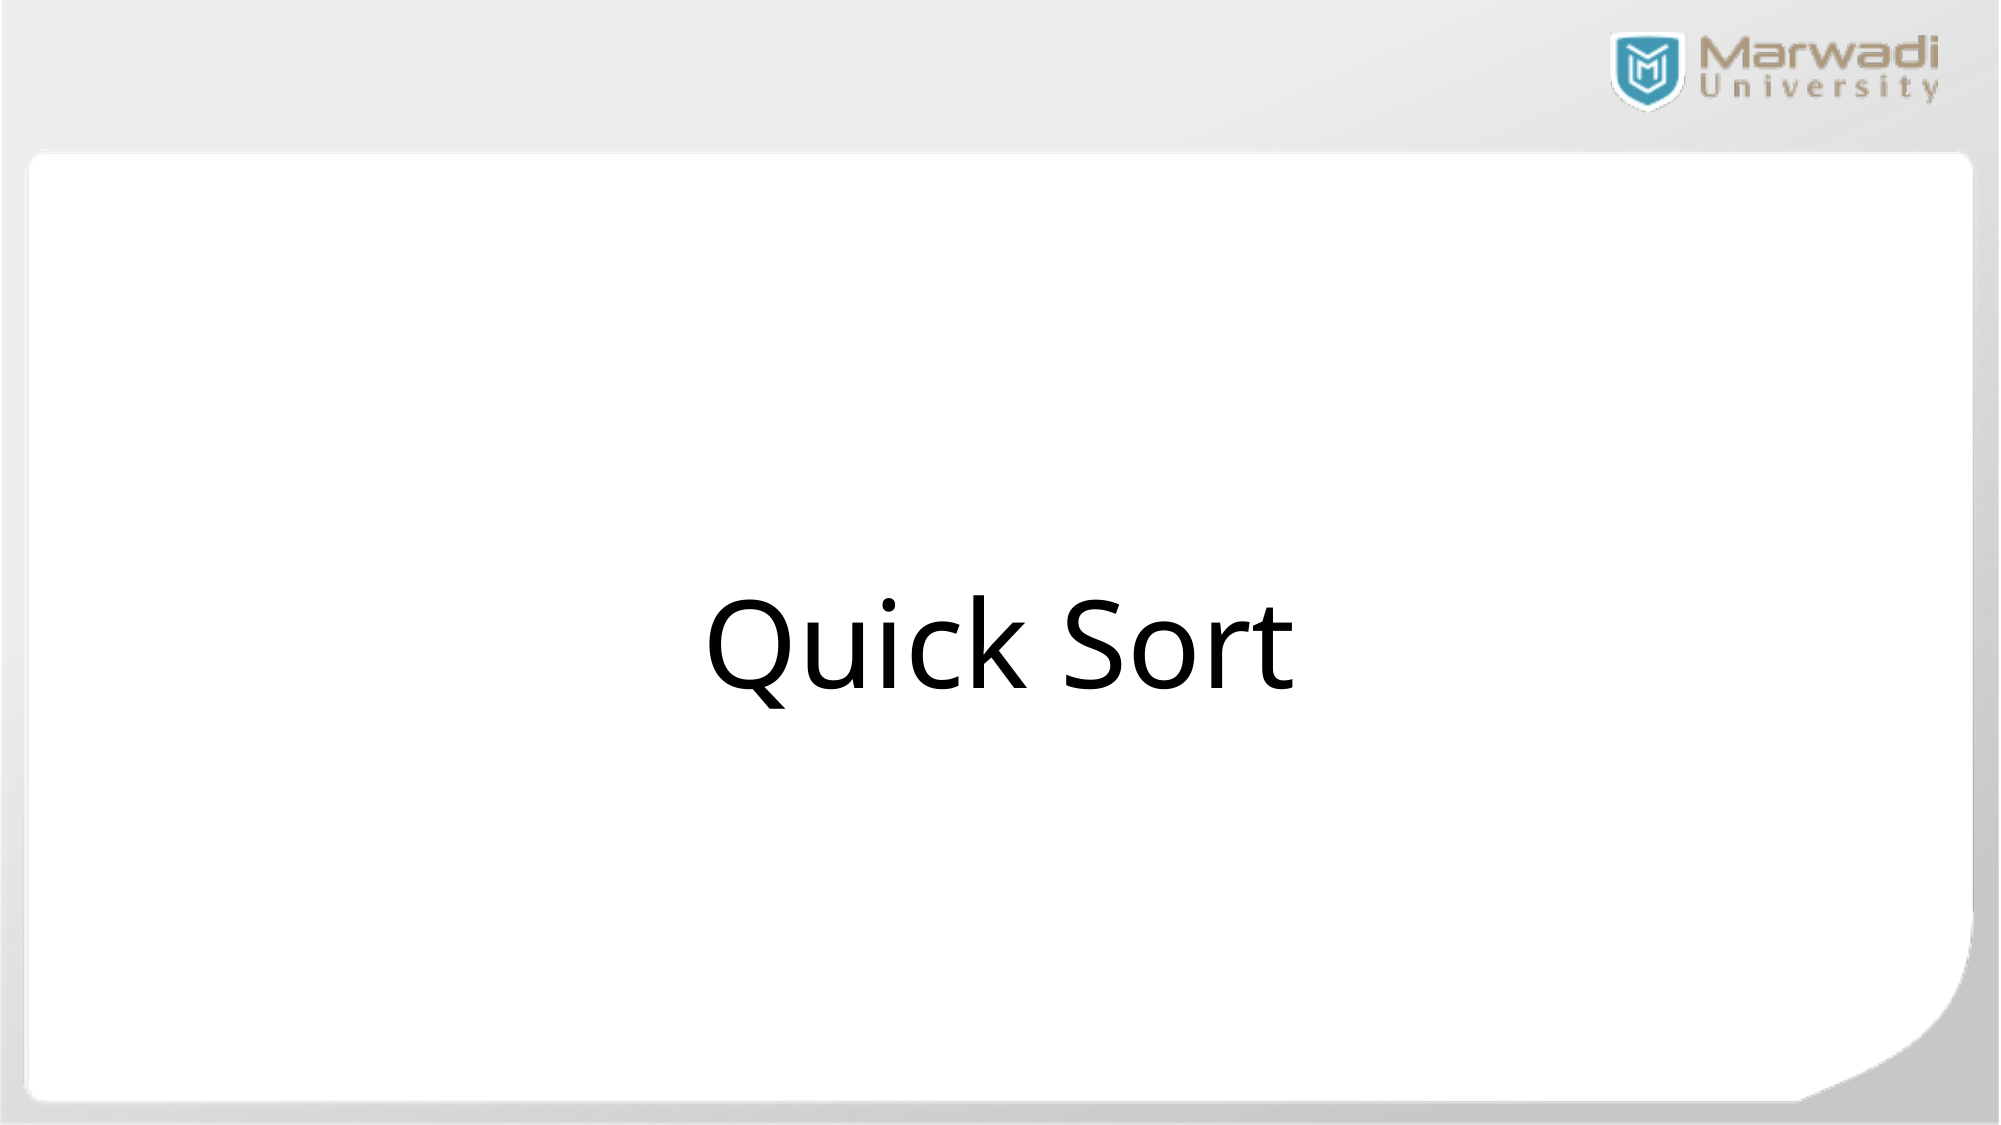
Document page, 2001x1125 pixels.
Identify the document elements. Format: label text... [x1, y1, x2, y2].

picture [0, 0, 1999, 1125]
title Quick Sort [607, 562, 1393, 731]
